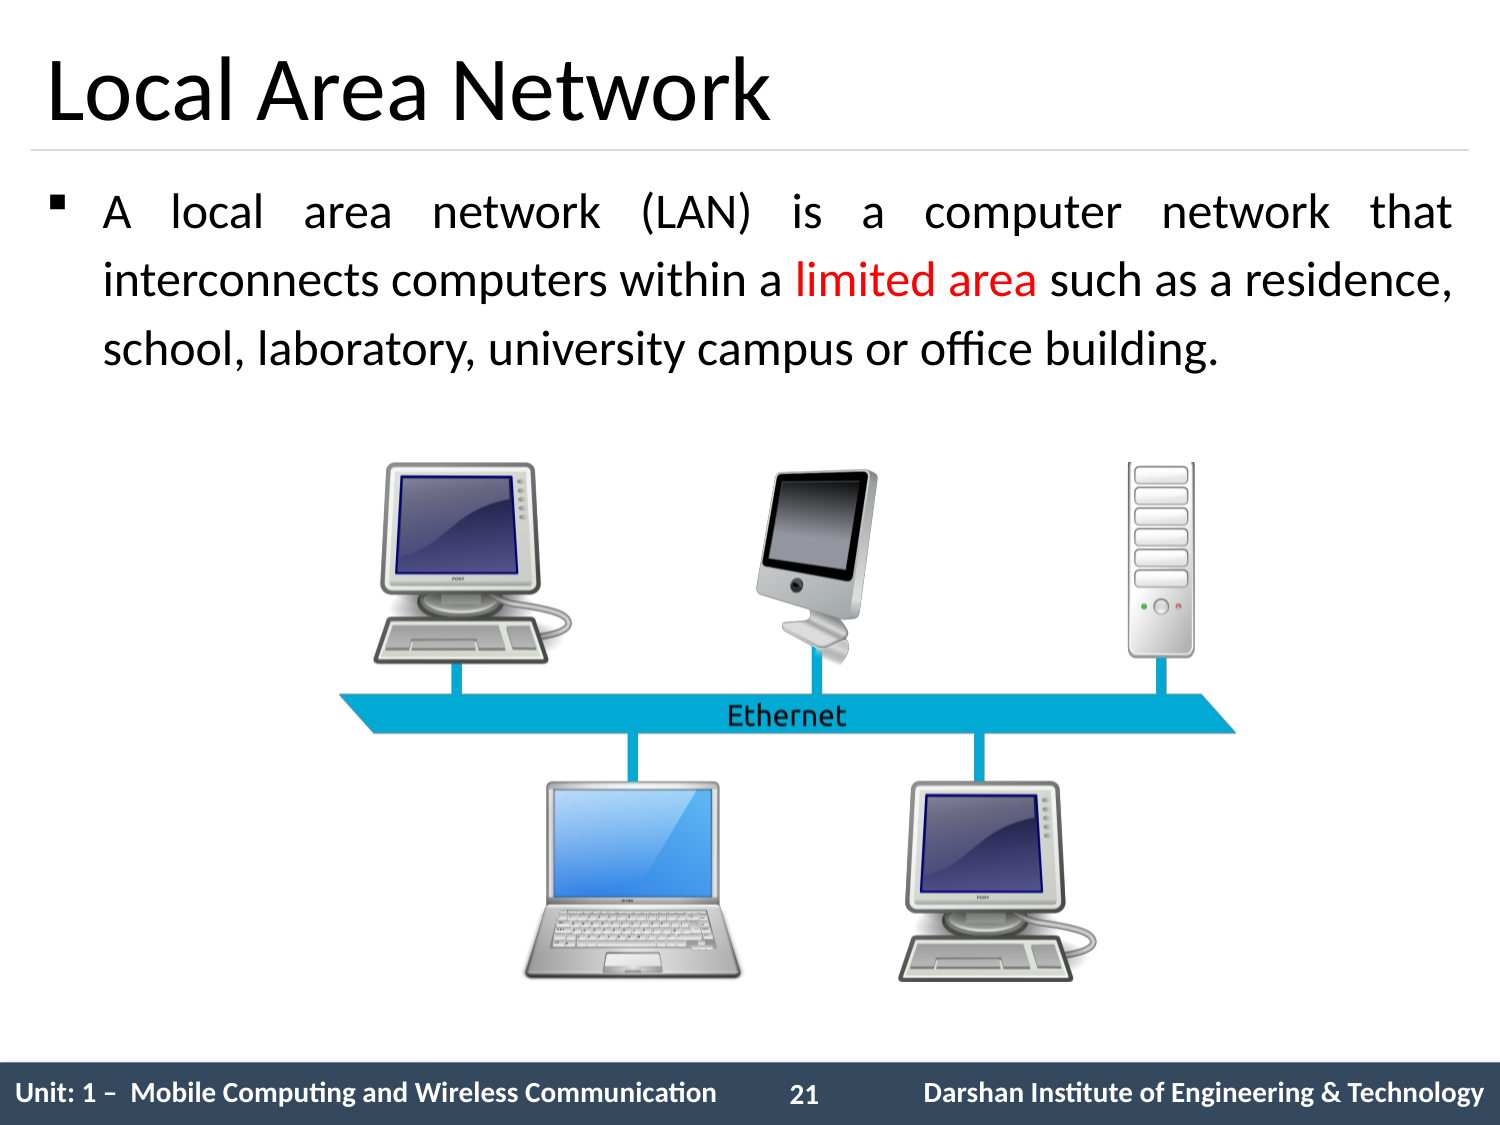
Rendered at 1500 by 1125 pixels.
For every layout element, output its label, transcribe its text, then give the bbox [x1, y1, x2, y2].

title Local Area Network [31, 17, 1469, 150]
picture [337, 462, 1238, 982]
list A local area network (LAN) is a computer network that interconnects computers within a limited area such as a residence, school, laboratory, university campus or office building. [31, 162, 1469, 1038]
